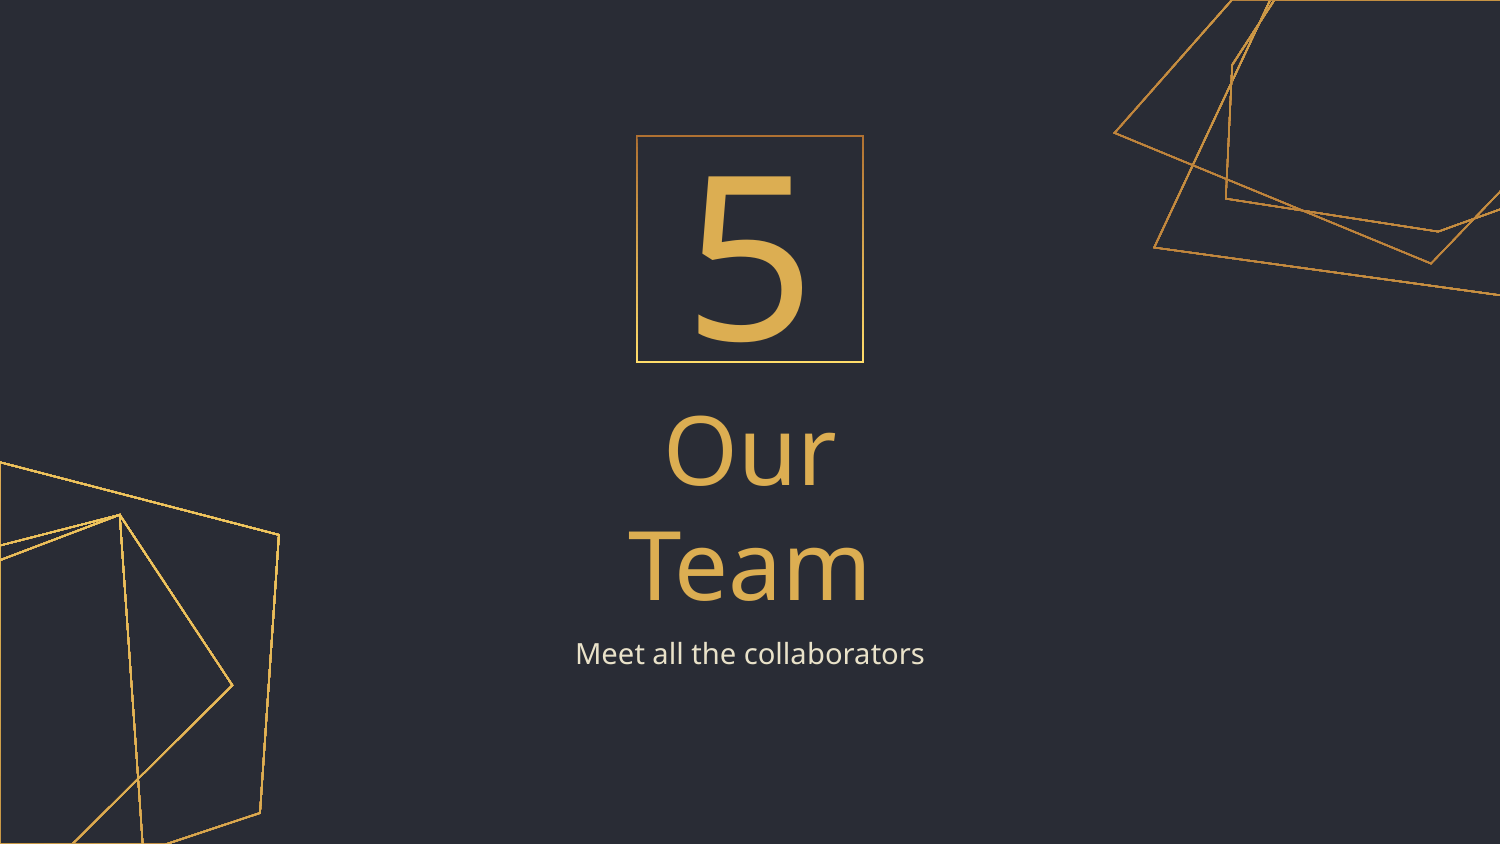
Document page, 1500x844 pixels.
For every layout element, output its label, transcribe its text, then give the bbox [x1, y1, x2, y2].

subtitle Meet all the collaborators [514, 620, 986, 727]
title Our Team [400, 383, 1100, 627]
text_box [635, 356, 865, 364]
text_box [635, 134, 865, 142]
title 5 [505, 142, 995, 356]
